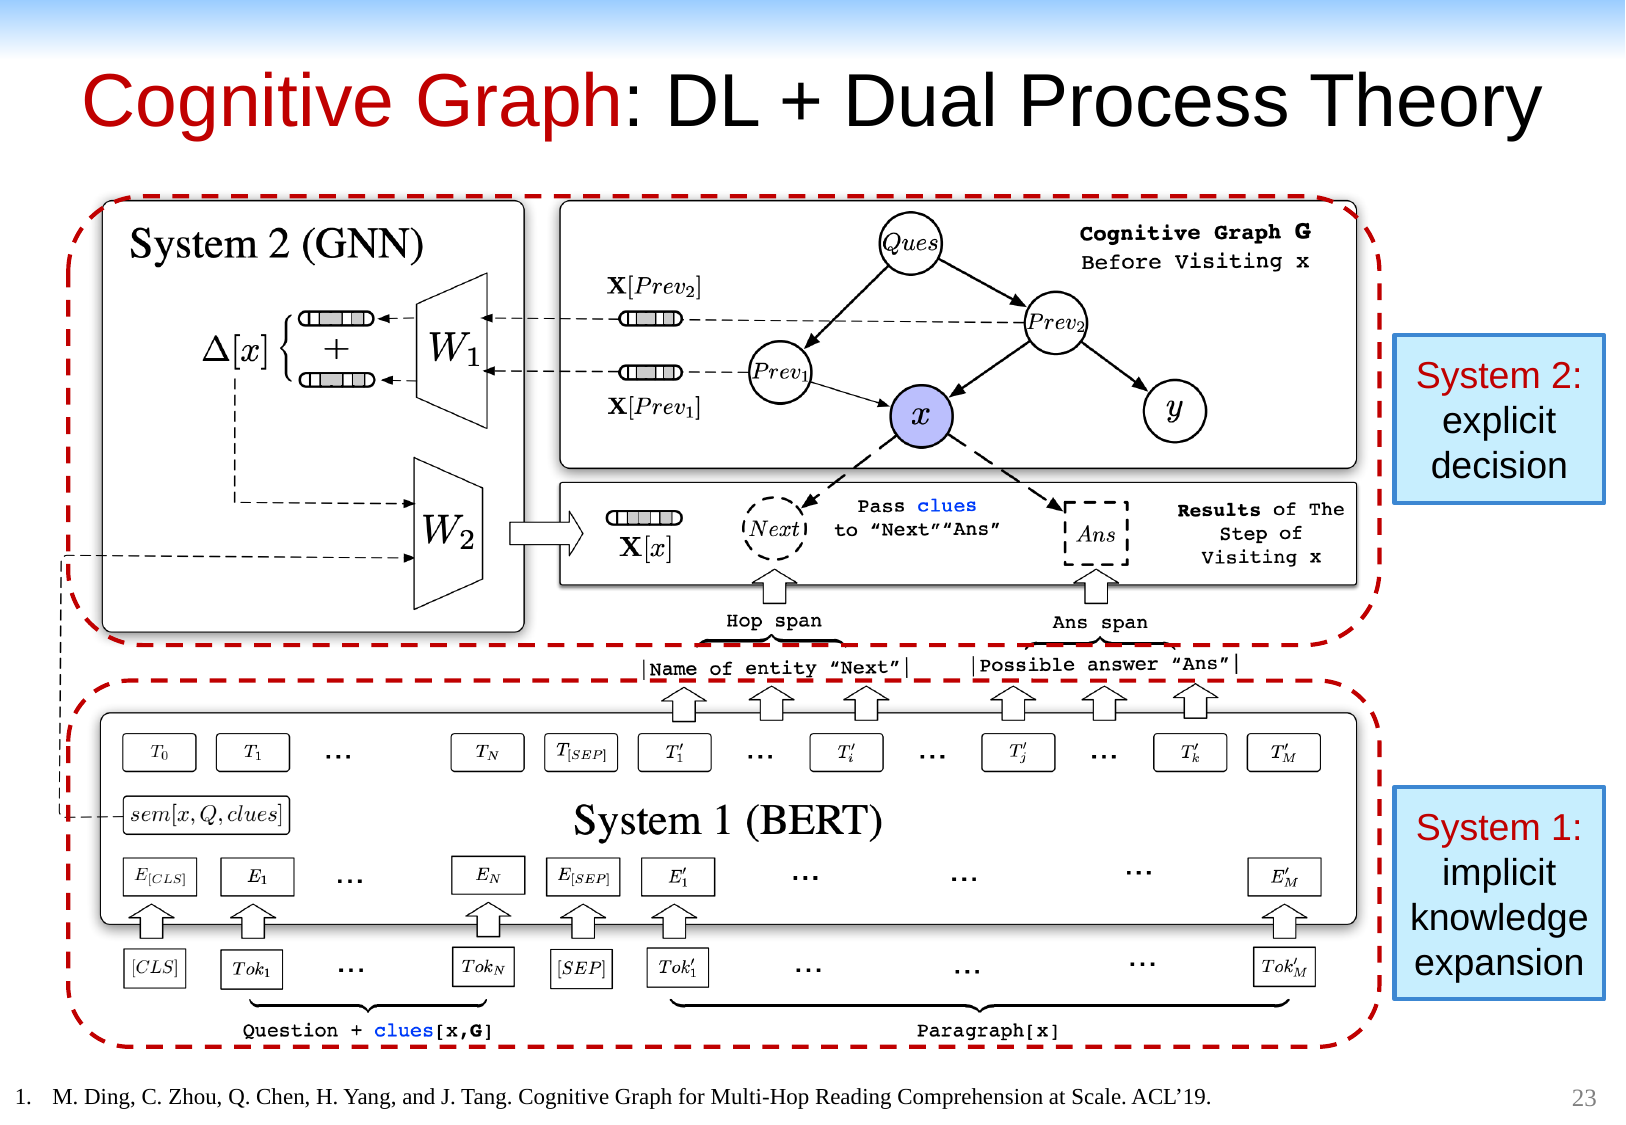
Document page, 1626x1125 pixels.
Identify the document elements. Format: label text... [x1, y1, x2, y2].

text_box System 2: explicit decision [1392, 333, 1606, 505]
picture [44, 187, 1380, 1048]
text_box M. Ding, C. Zhou, Q. Chen, H. Yang, and J. Tang. Cognitive Graph for Multi-Hop Reading Comprehension at Scale. ACL’19. [0, 1074, 1625, 1125]
title Cognitive Graph: DL + Dual Process Theory [44, 31, 1581, 161]
text_box System 1: implicit knowledge expansion [1392, 785, 1606, 1001]
